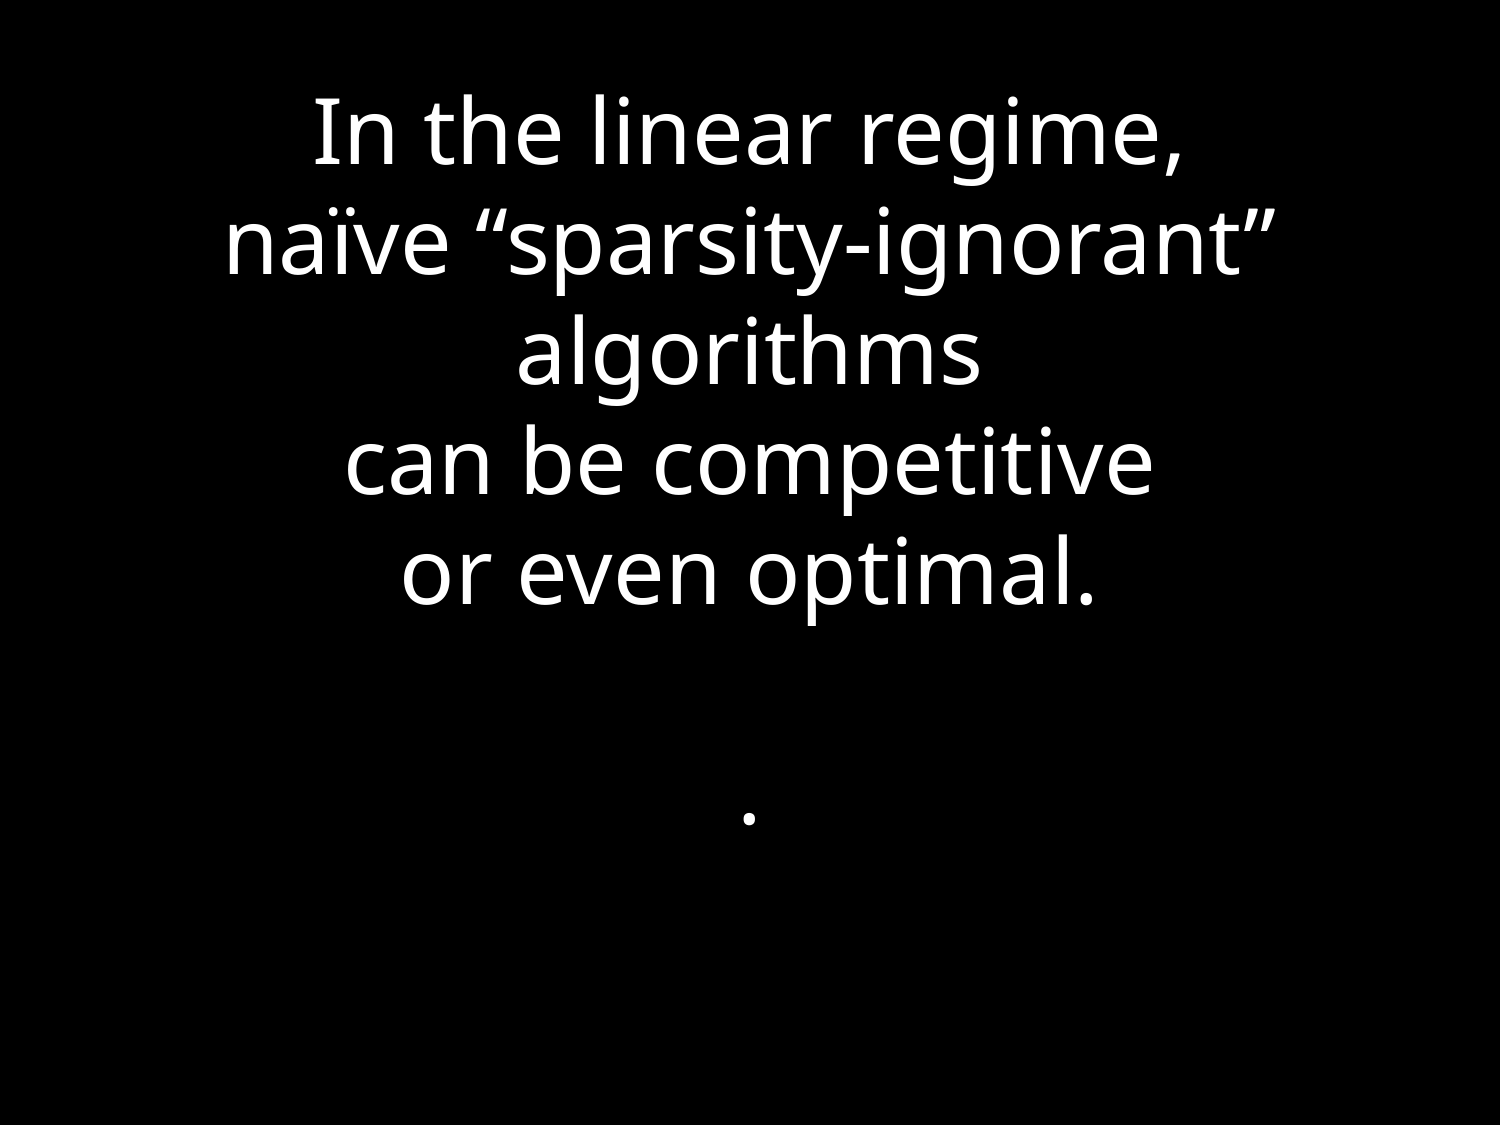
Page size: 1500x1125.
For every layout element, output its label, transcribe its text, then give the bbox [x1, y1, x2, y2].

list In the linear regime, naïve “sparsity-ignorant” algorithms can be competitive or even optimal. . [0, 64, 1500, 1098]
